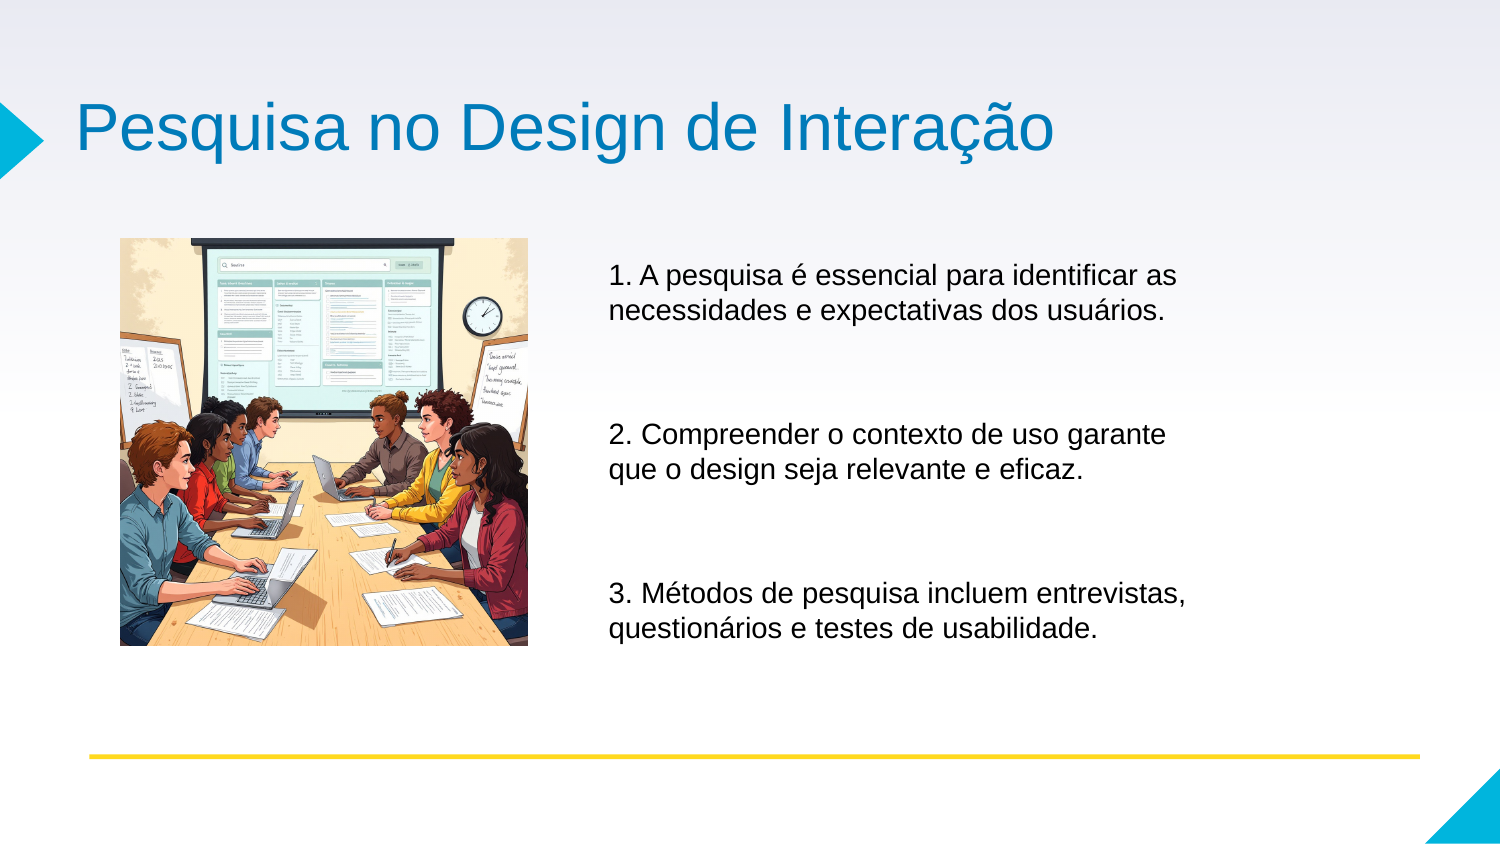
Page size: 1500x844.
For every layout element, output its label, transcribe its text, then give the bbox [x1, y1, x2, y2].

title Pesquisa no Design de Interação [75, 99, 1380, 277]
picture [120, 238, 528, 647]
text_box [89, 754, 1420, 760]
text_box 3. Métodos de pesquisa incluem entrevistas, questionários e testes de usabilidade. [593, 579, 1210, 639]
text_box 2. Compreender o contexto de uso garante que o design seja relevante e eficaz. [593, 420, 1210, 480]
text_box 1. A pesquisa é essencial para identificar as necessidades e expectativas dos usuários. [593, 261, 1210, 321]
